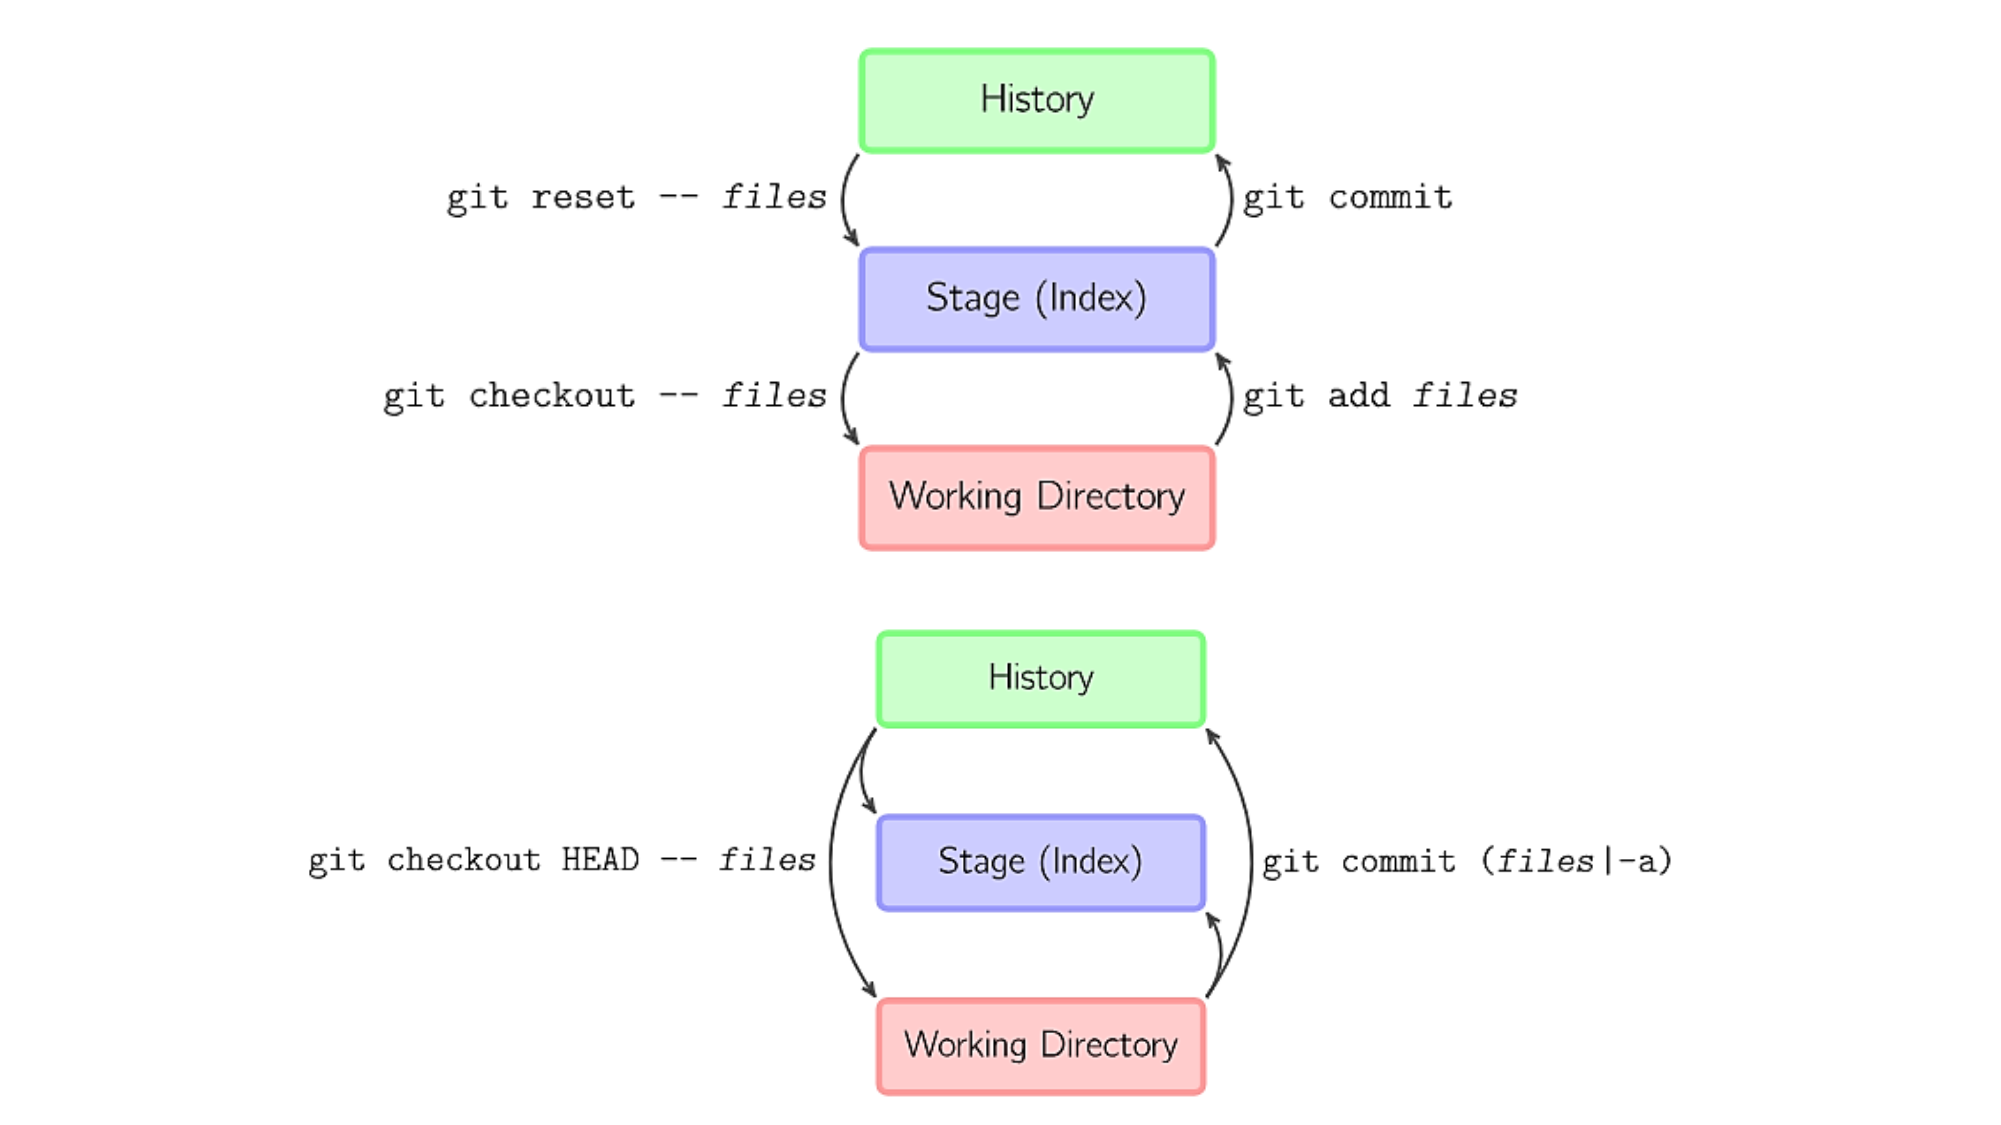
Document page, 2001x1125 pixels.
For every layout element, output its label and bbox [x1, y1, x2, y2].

picture [379, 39, 1526, 563]
picture [278, 590, 1722, 1125]
